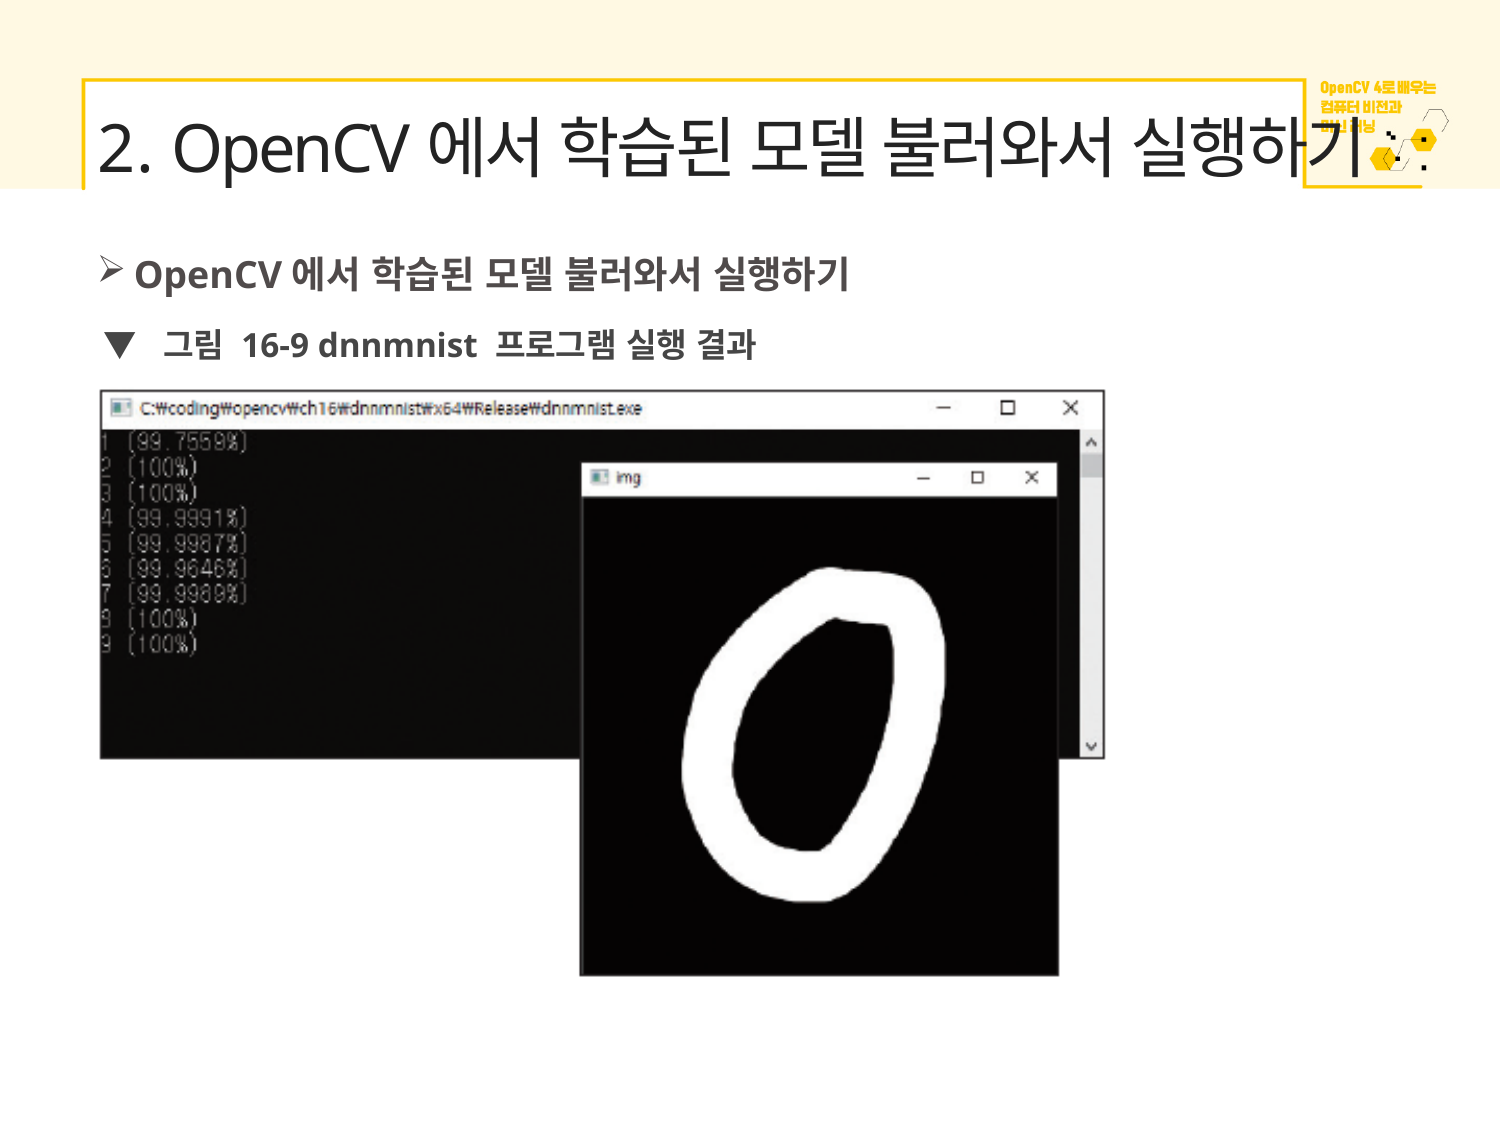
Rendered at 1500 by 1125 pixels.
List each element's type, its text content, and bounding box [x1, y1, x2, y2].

title 2. OpenCV에서 학습된 모델 불러와서 실행하기 [82, 61, 1413, 193]
list OpenCV에서 학습된 모델 불러와서 실행하기 [81, 239, 1412, 1054]
text_box ▼ 그림 16-9 dnnmnist 프로그램 실행 결과 [88, 316, 1415, 383]
picture [0, 0, 1500, 1125]
